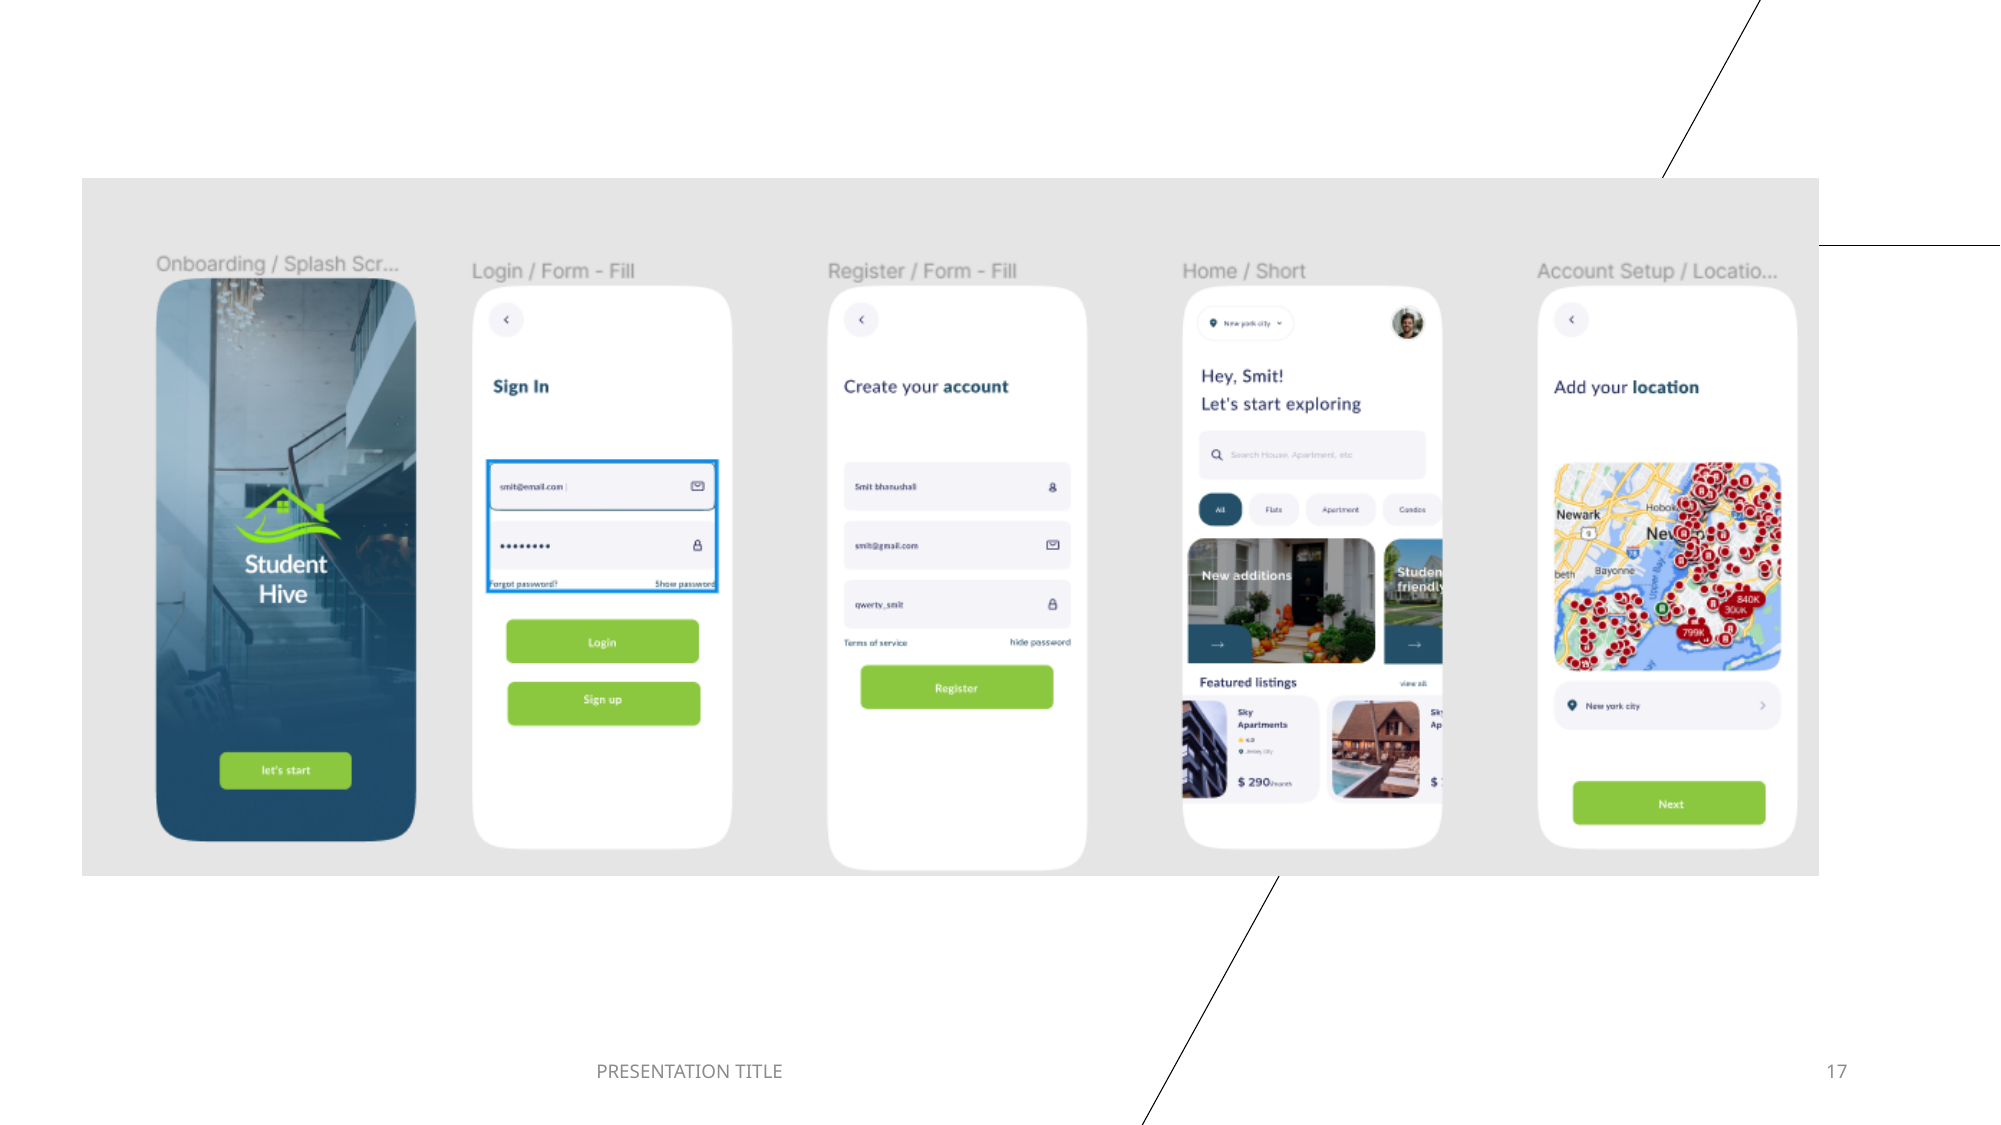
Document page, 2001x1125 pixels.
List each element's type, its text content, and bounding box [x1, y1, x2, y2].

slide_number 17 [1412, 1042, 1863, 1103]
picture [82, 178, 1819, 876]
footer PRESENTATION TITLE [404, 1042, 975, 1103]
